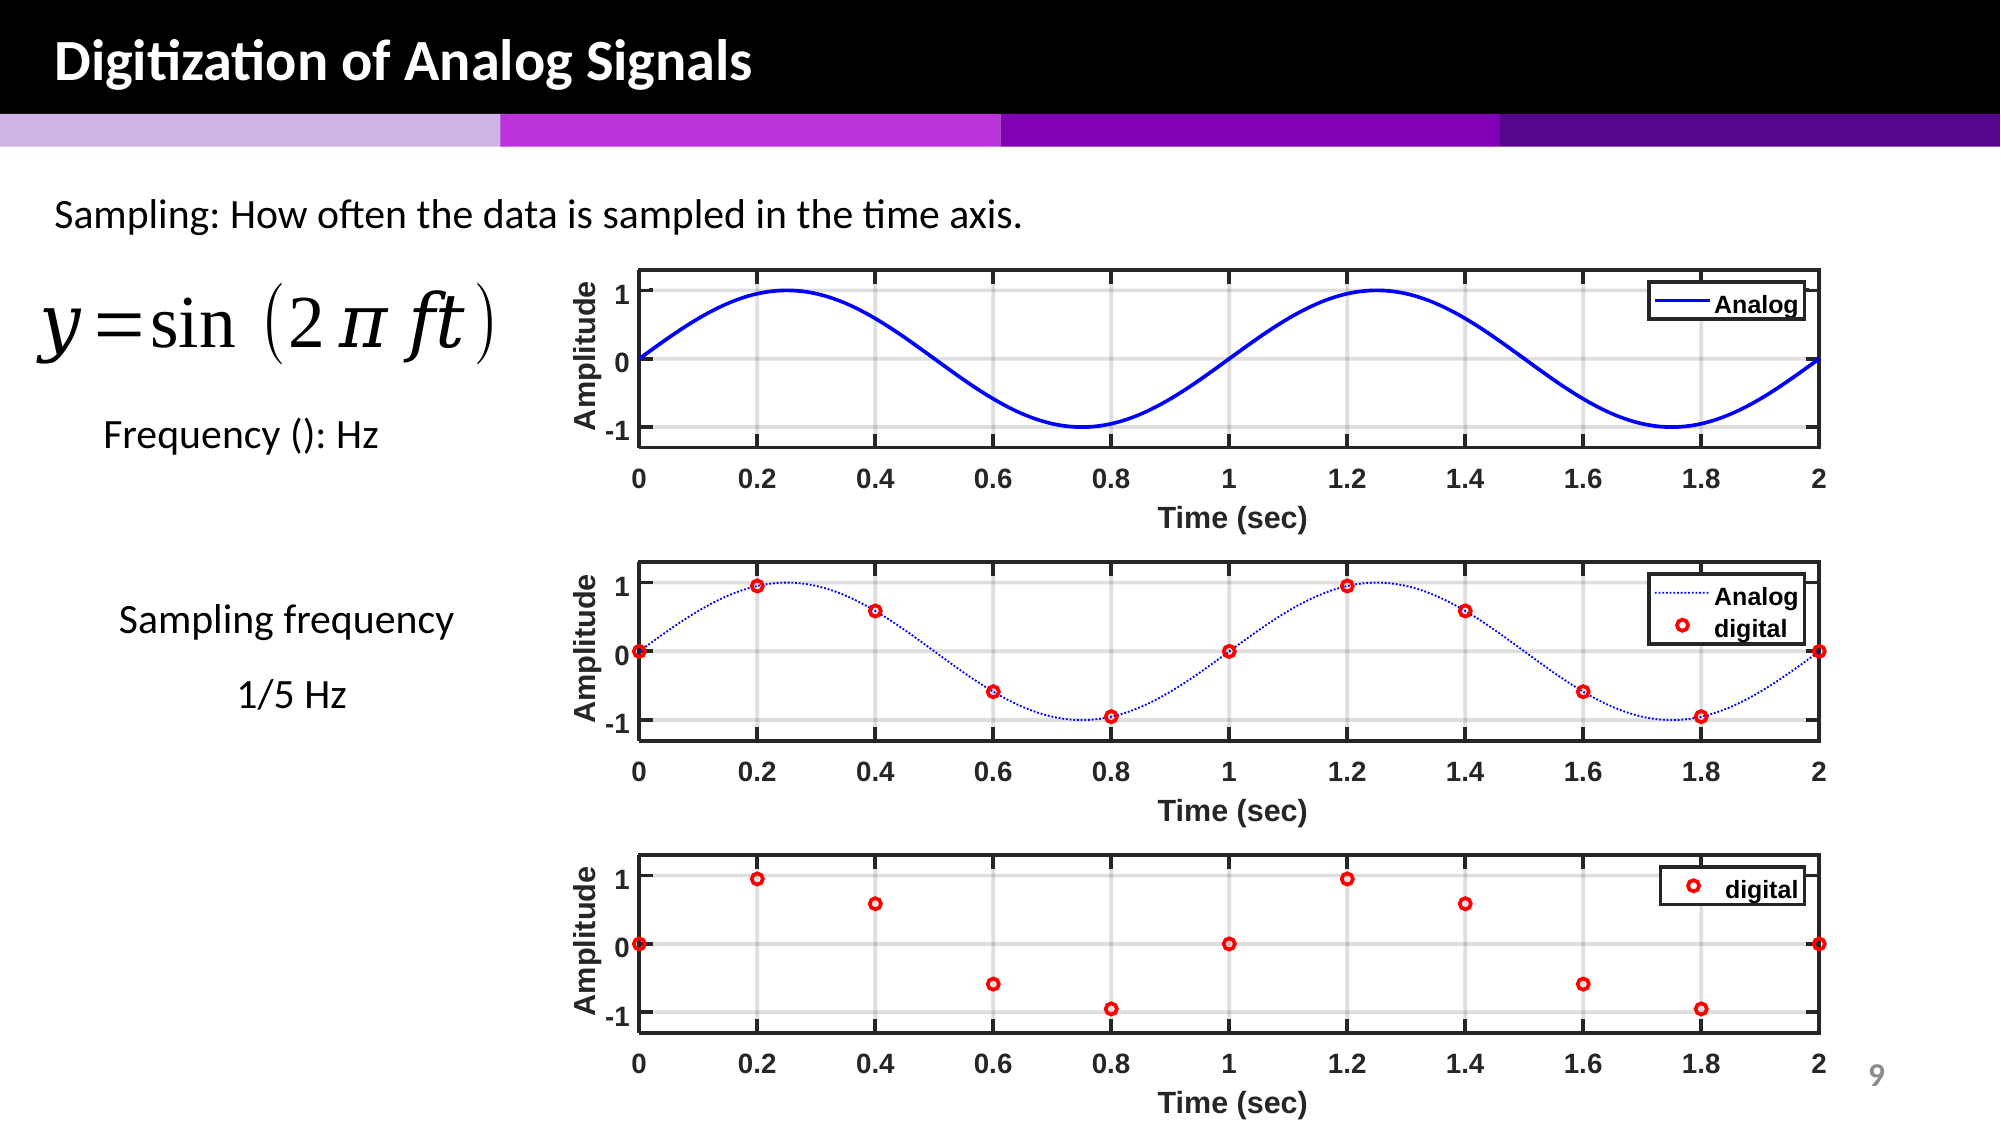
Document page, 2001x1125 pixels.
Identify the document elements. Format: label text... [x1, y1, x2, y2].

text_box Sampling: How often the data is sampled in the time axis. [39, 154, 1964, 245]
picture [440, 196, 1964, 1125]
list Digitization of Analog Signals [39, 1, 1964, 114]
